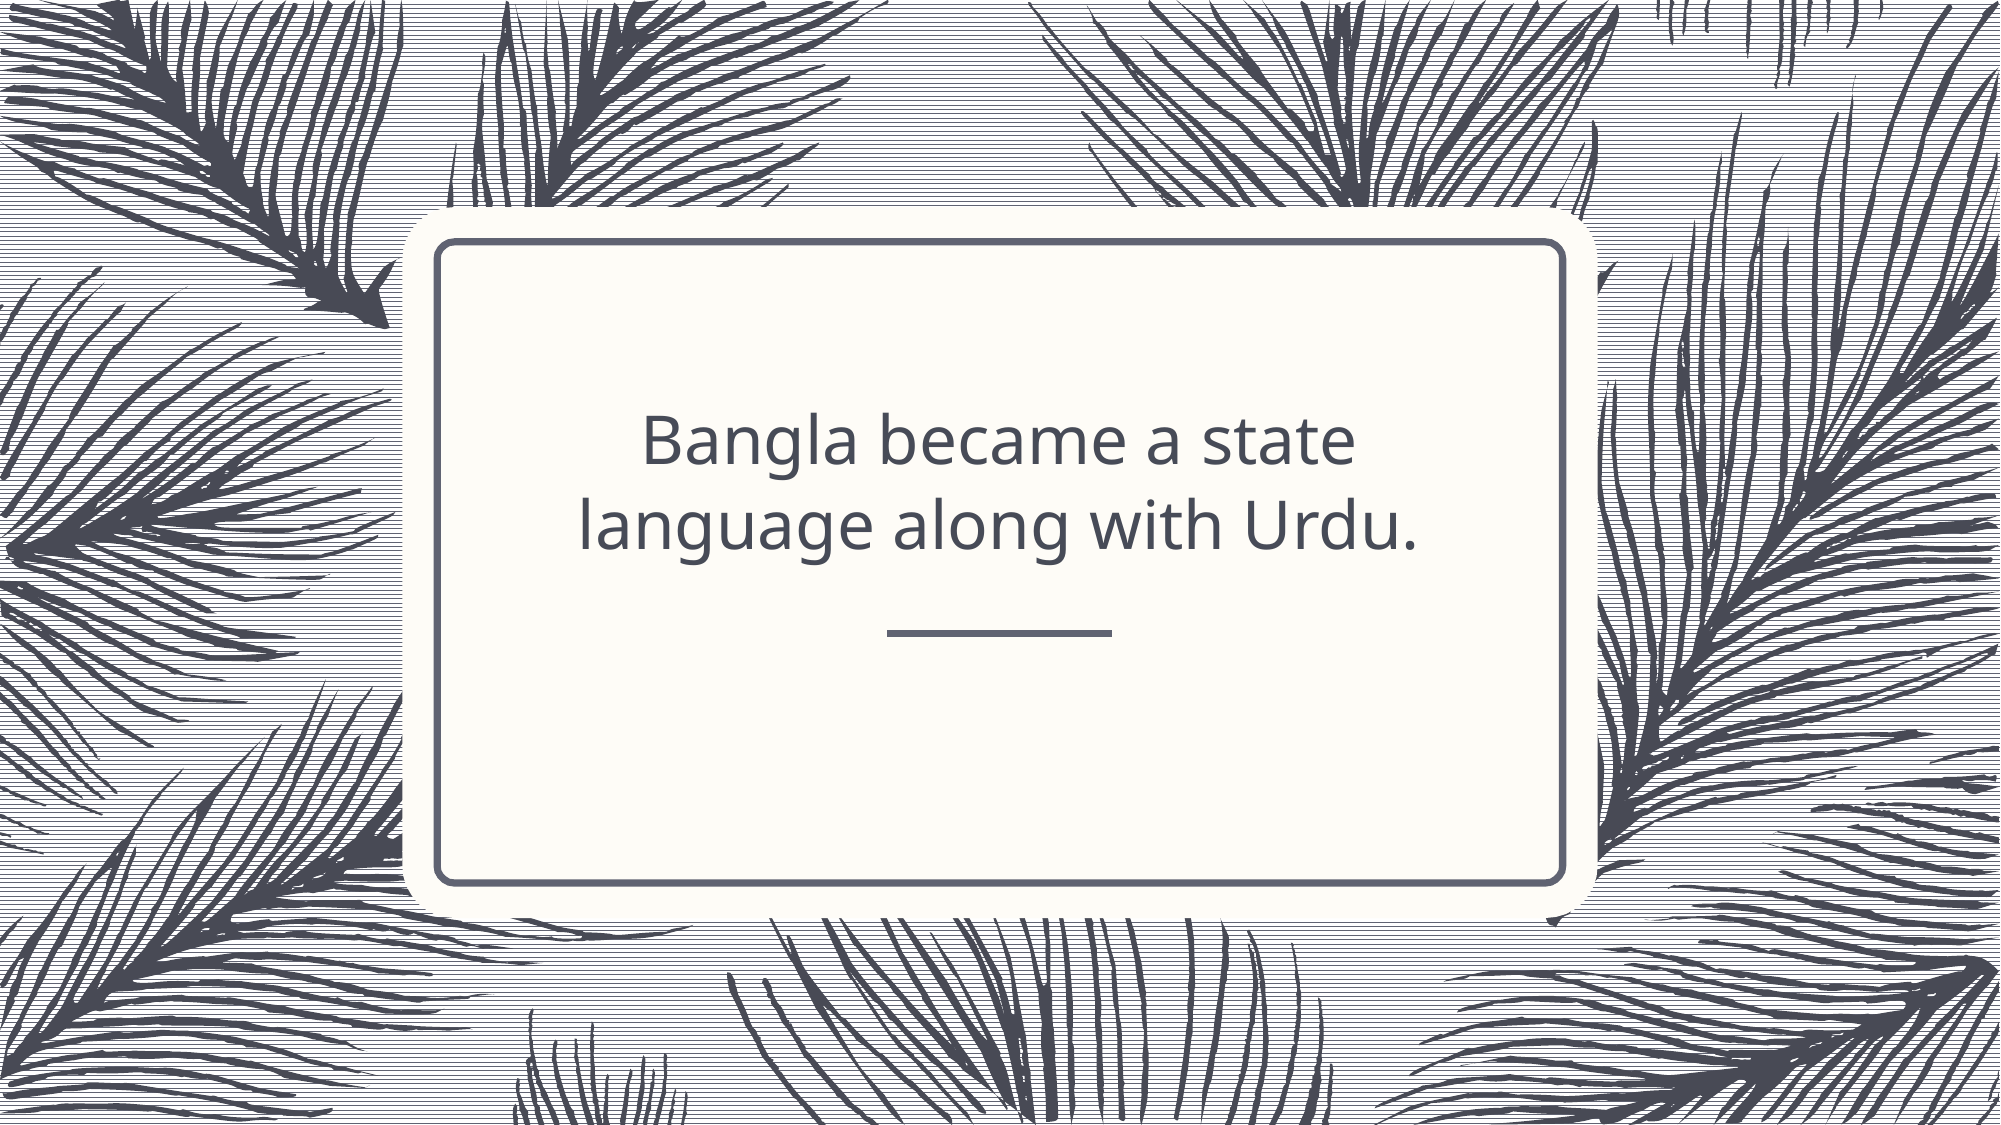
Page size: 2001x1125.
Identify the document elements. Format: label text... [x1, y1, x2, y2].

title Bangla became a state language along with Urdu. [518, 385, 1480, 632]
